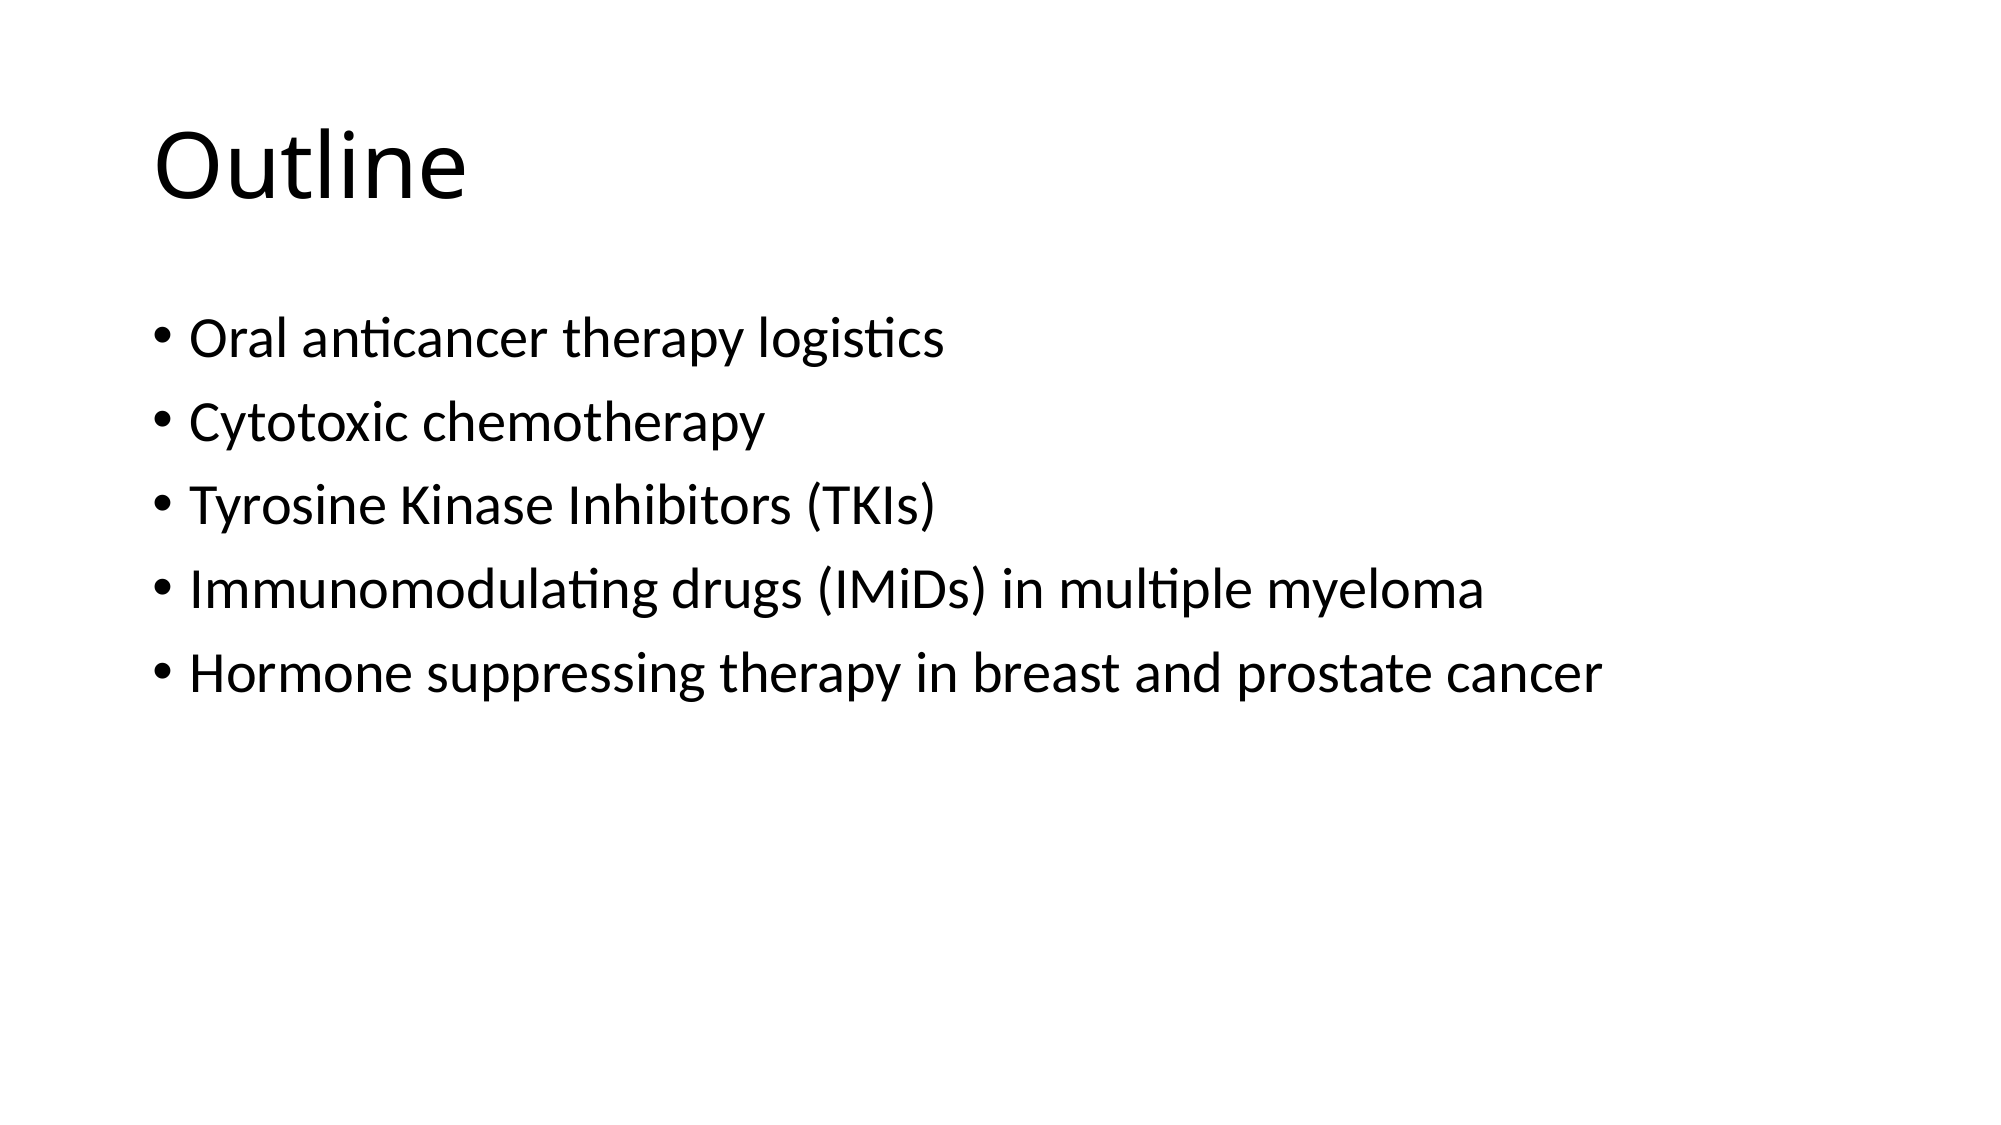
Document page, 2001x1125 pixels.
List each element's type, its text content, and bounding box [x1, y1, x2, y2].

list Oral anticancer therapy logistics Cytotoxic chemotherapy Tyrosine Kinase Inhibitors (TKIs) Immunomodulating drugs (IMiDs) in multiple myeloma Hormone suppressing therapy in breast and prostate cancer [137, 299, 1863, 1014]
title Outline [137, 59, 1863, 278]
